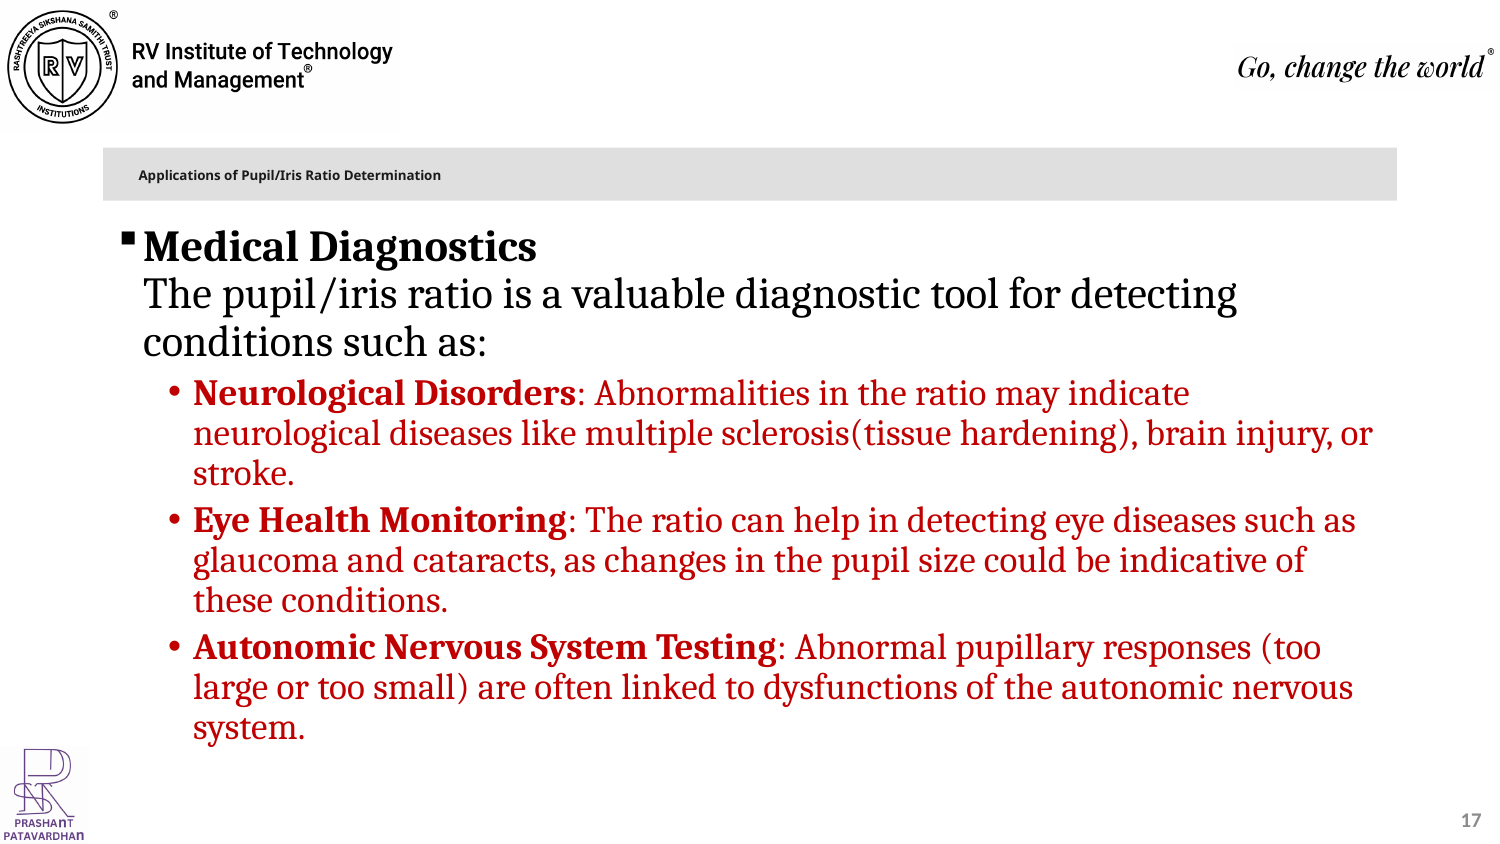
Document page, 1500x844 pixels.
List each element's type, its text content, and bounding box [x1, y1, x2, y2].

slide_number 17 [1159, 796, 1497, 842]
picture [1234, 43, 1500, 90]
picture [0, 746, 89, 844]
picture [0, 0, 399, 133]
list Medical Diagnostics The pupil/iris ratio is a valuable diagnostic tool for detecting conditions such as: Neurological Disorders: Abnormalities in the ratio may indicate neurological diseases like multiple sclerosis(tissue hardening), brain injury, or stroke. Eye Health Monitoring: The ratio can help in detecting eye diseases such as glaucoma and cataracts, as changes in the pupil size could be indicative of these conditions. Autonomic Nervous System Testing: Abnormal pupillary responses (too large or too small) are often linked to dysfunctions of the autonomic nervous system. [103, 215, 1397, 760]
title Applications of Pupil/Iris Ratio Determination [103, 147, 1397, 201]
